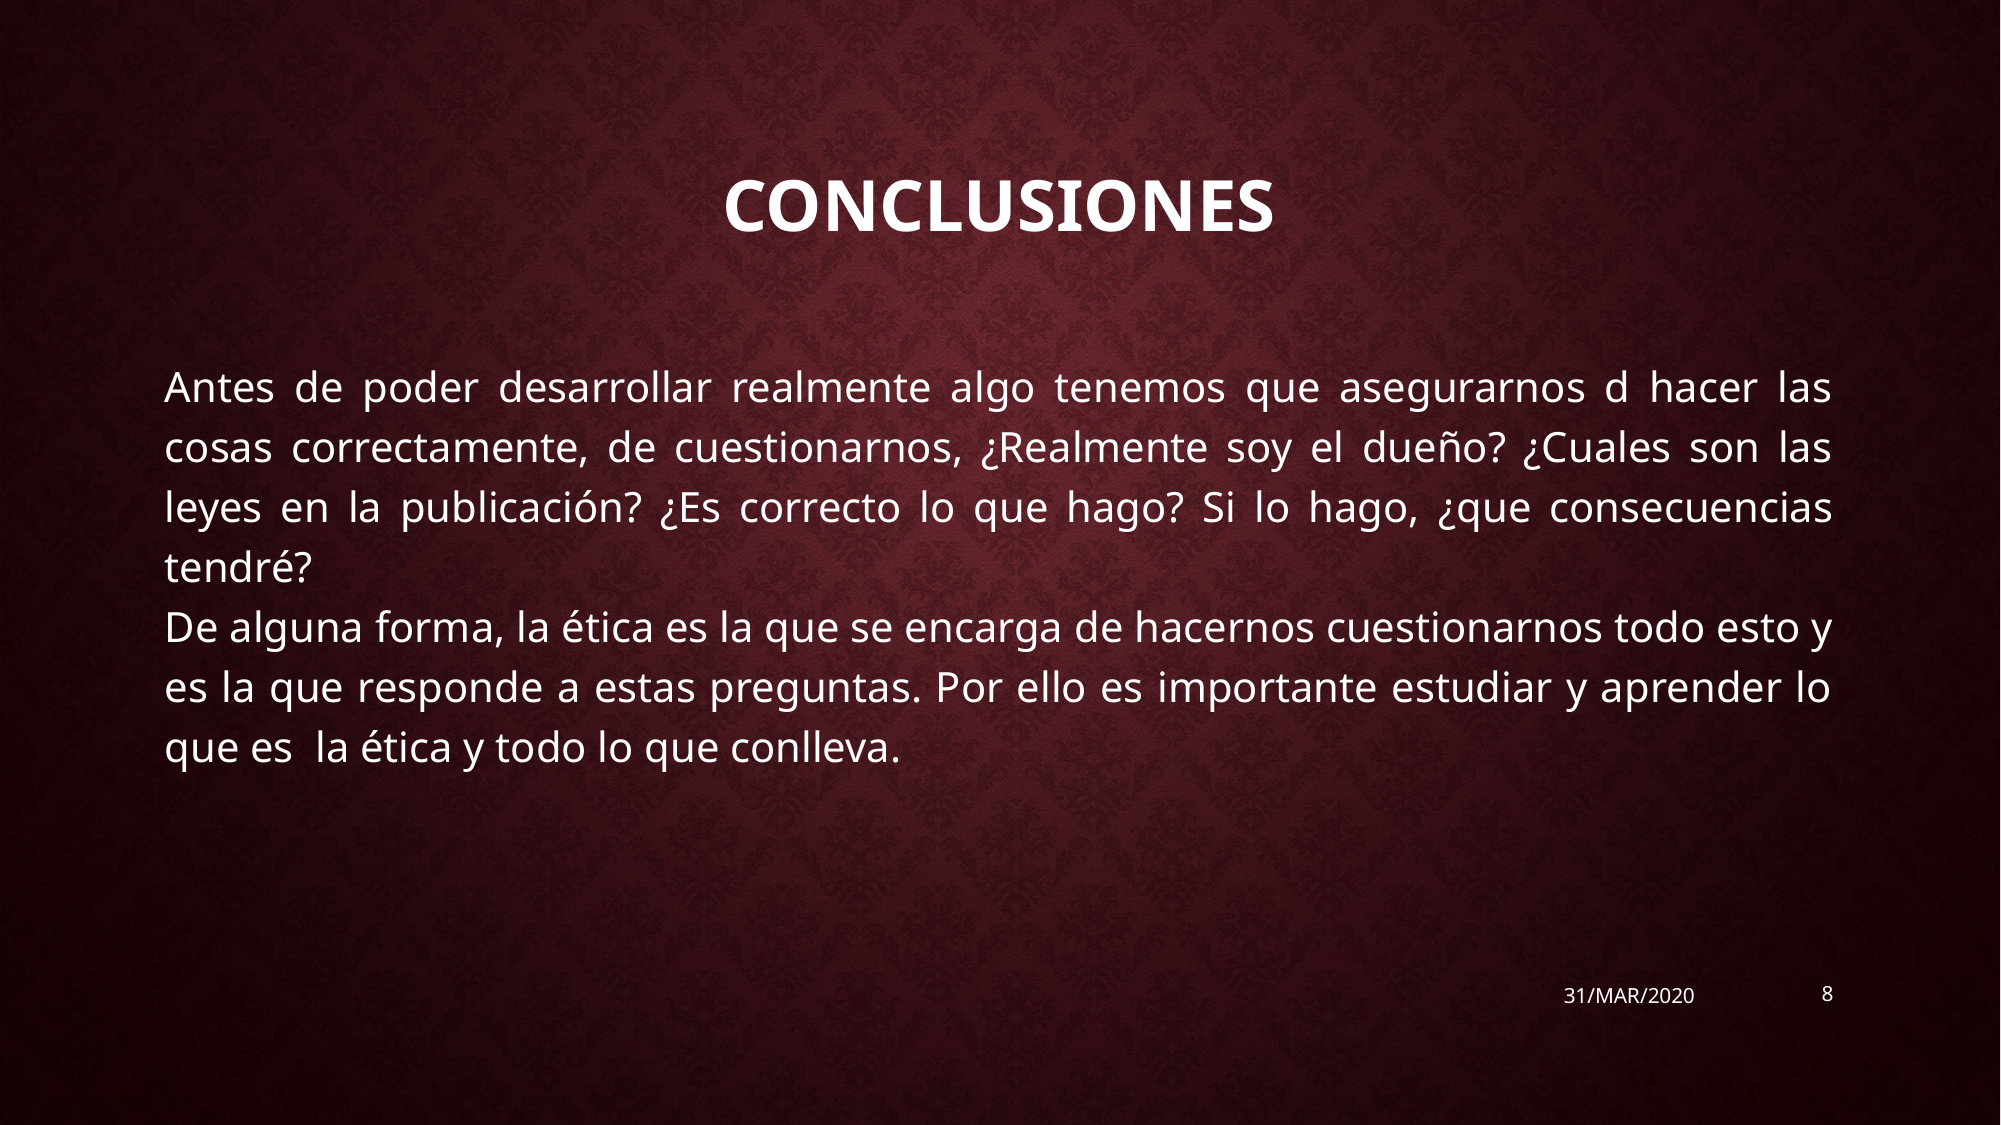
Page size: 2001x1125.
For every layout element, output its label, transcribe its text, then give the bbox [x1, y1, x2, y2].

slide_number 31/MAR/2020 [1259, 965, 1710, 1025]
list Antes de poder desarrollar realmente algo tenemos que asegurarnos d hacer las cosas correctamente, de cuestionarnos, ¿Realmente soy el dueño? ¿Cuales son las leyes en la publicación? ¿Es correcto lo que hago? Si lo hago, ¿que consecuencias tendré? De alguna forma, la ética es la que se encarga de hacernos cuestionarnos todo esto y es la que responde a estas preguntas. Por ello es importante estudiar y aprender lo que es la ética y todo lo que conlleva. [149, 343, 1849, 950]
slide_number 8 [1724, 965, 1849, 1025]
title CONCLUSIONES [149, 99, 1849, 318]
